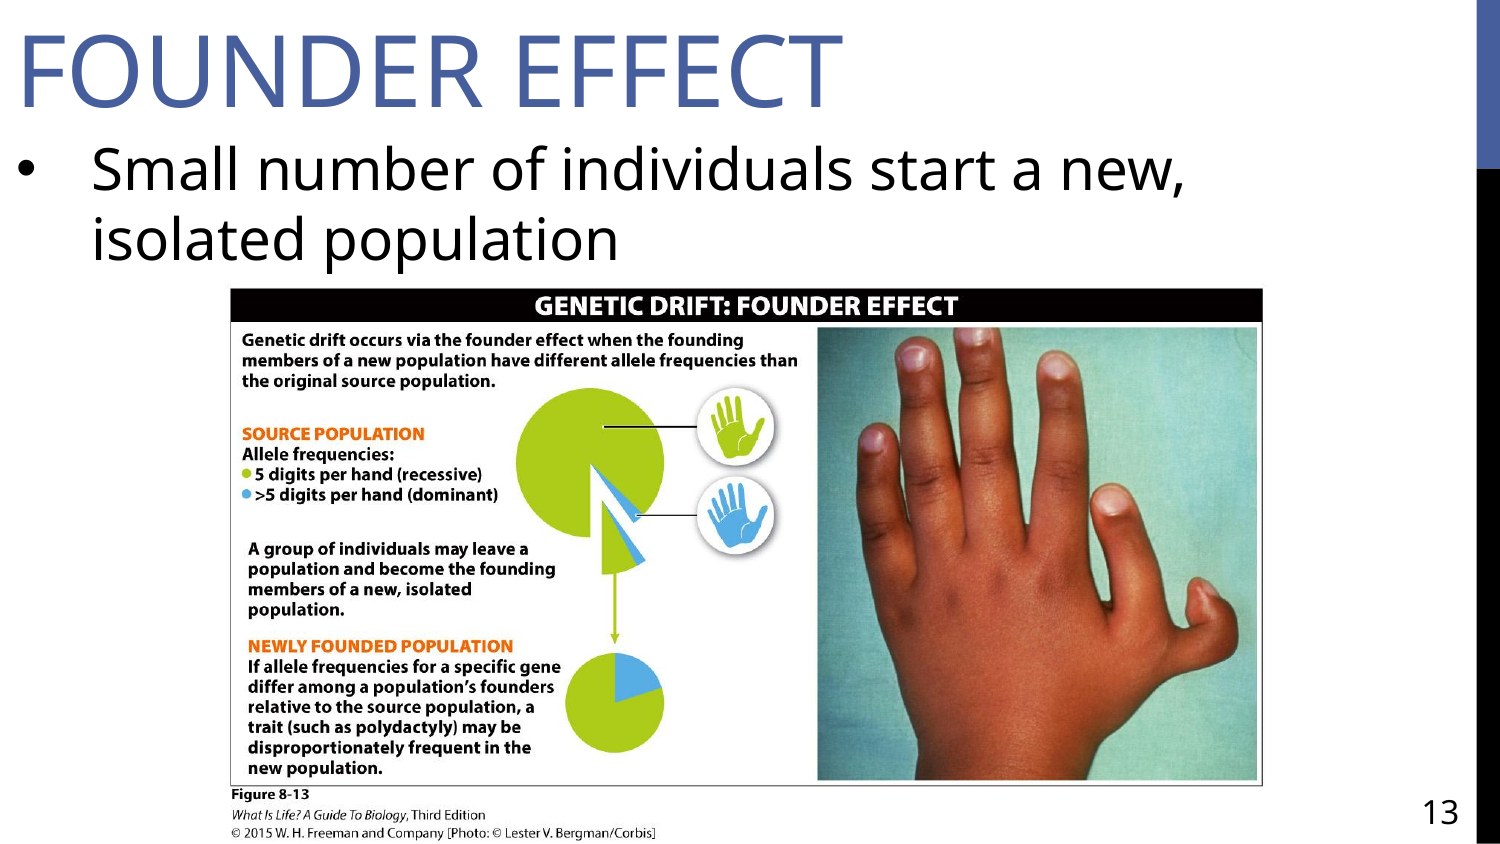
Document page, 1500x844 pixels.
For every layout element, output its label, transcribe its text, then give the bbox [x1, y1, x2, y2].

title Founder Effect [0, 0, 1463, 169]
picture [225, 282, 1266, 843]
slide_number ‹#› [1312, 783, 1475, 844]
list Small number of individuals start a new, isolated population [1, 125, 1427, 844]
